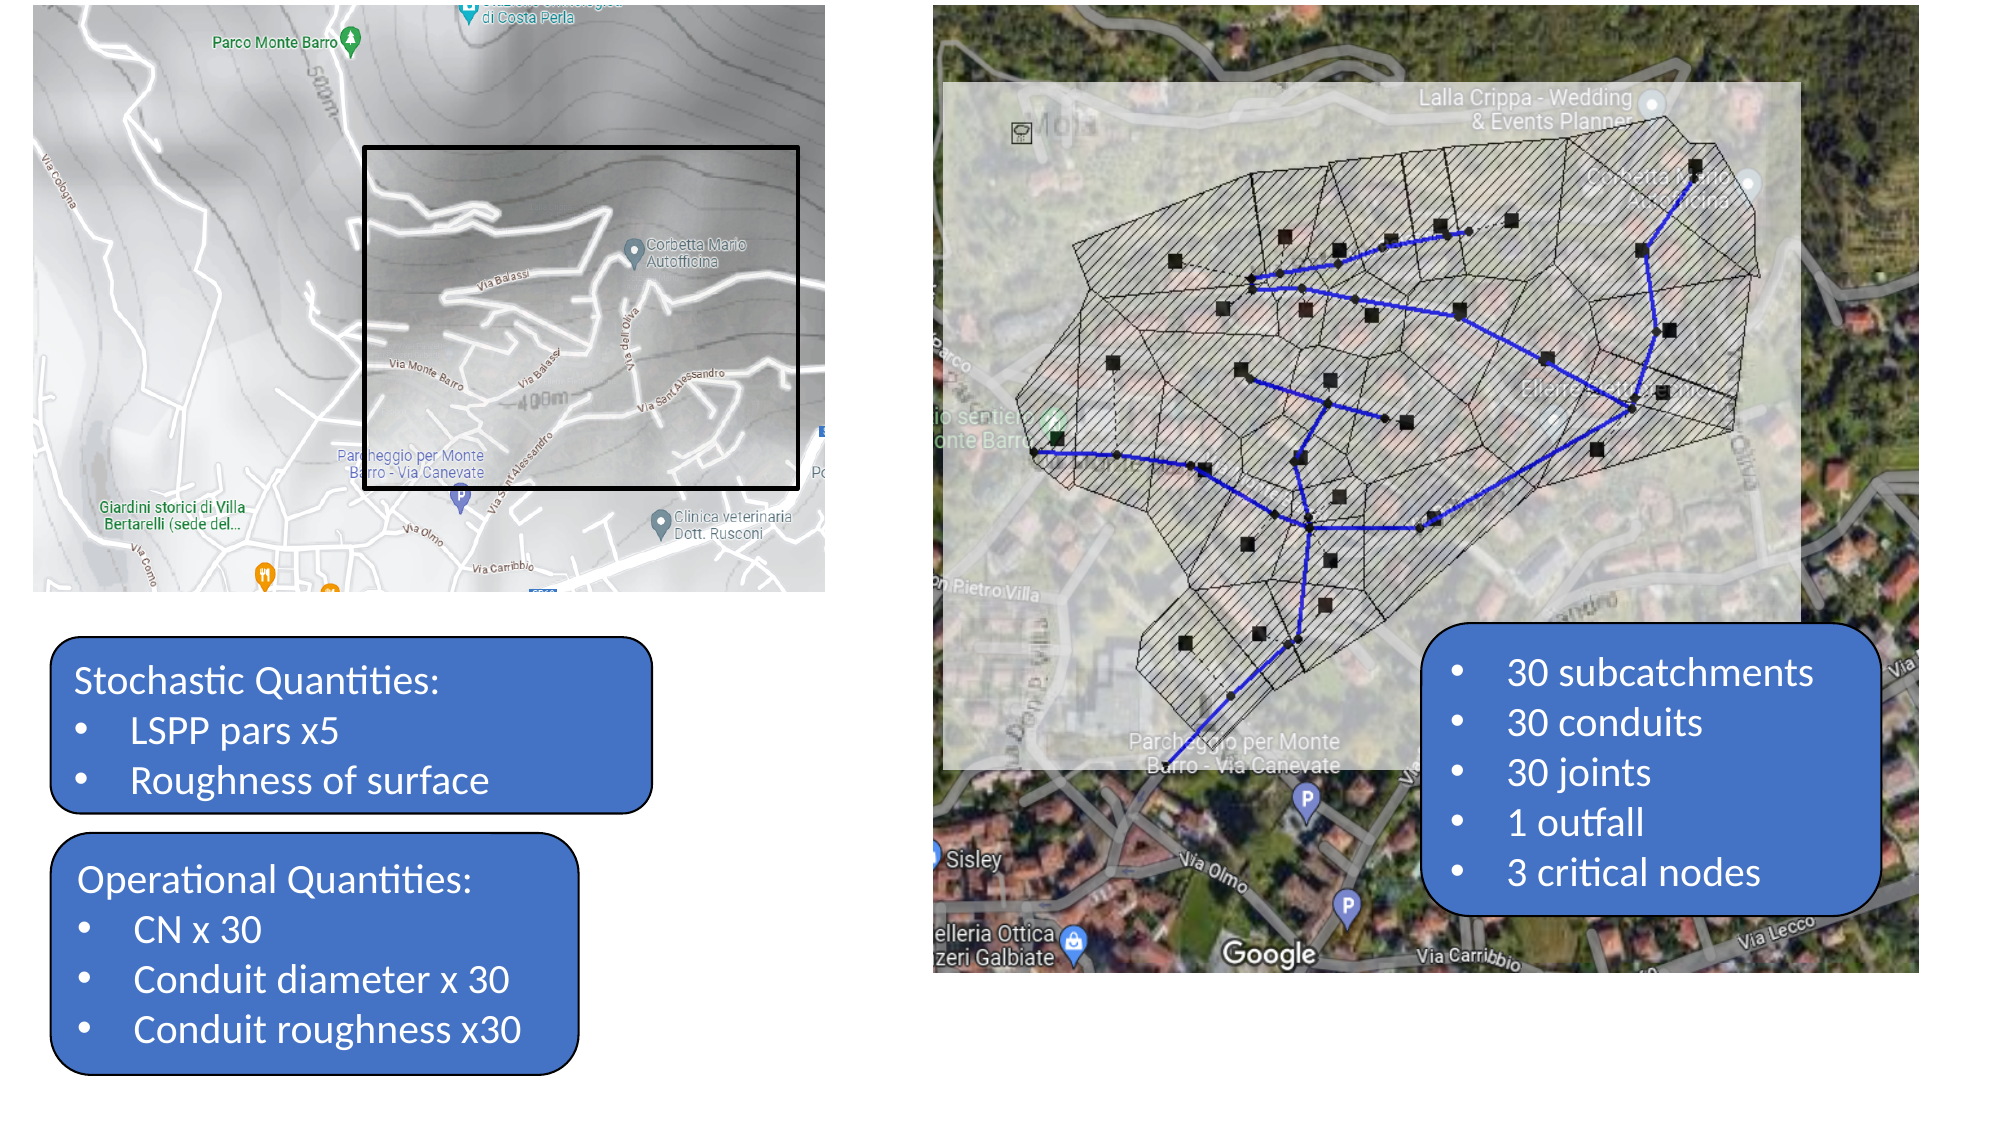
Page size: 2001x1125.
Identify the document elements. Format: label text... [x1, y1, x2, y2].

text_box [933, 5, 1919, 973]
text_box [33, 5, 825, 593]
text_box Operational Quantities: CN x 30 Conduit diameter x 30 Conduit roughness x30 [49, 831, 580, 1076]
text_box Stochastic Quantities: LSPP pars x5 Roughness of surface [49, 636, 654, 815]
